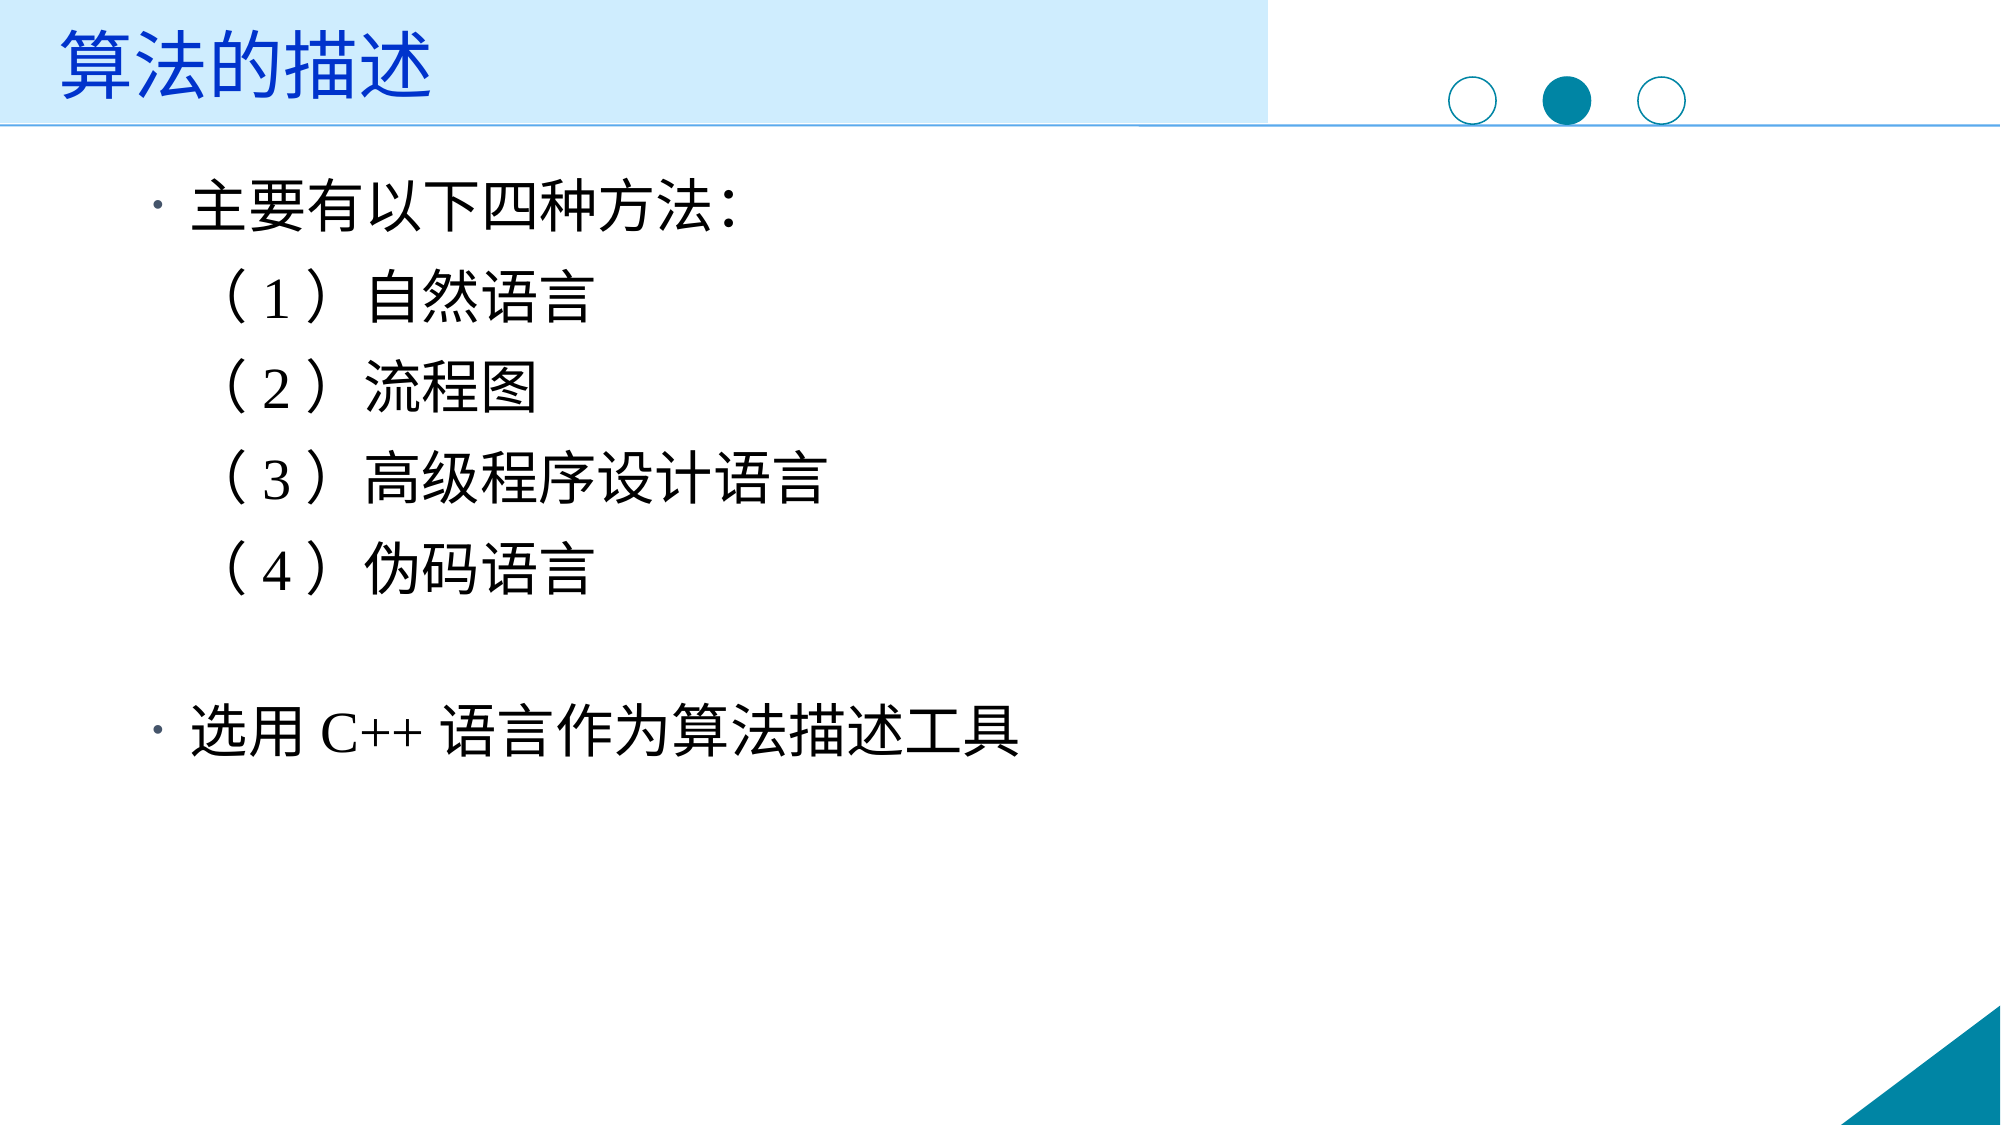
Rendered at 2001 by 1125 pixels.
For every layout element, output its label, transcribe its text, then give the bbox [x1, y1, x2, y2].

text_box [1543, 77, 1591, 125]
text_box [1637, 77, 1686, 125]
text_box [1448, 77, 1497, 125]
list 主要有以下四种方法： （1）自然语言 （2）流程图 （3）高级程序设计语言 （4）伪码语言 选用C++语言作为算法描述工具 [137, 161, 1863, 1014]
title 算法的描述 [43, 7, 1769, 121]
